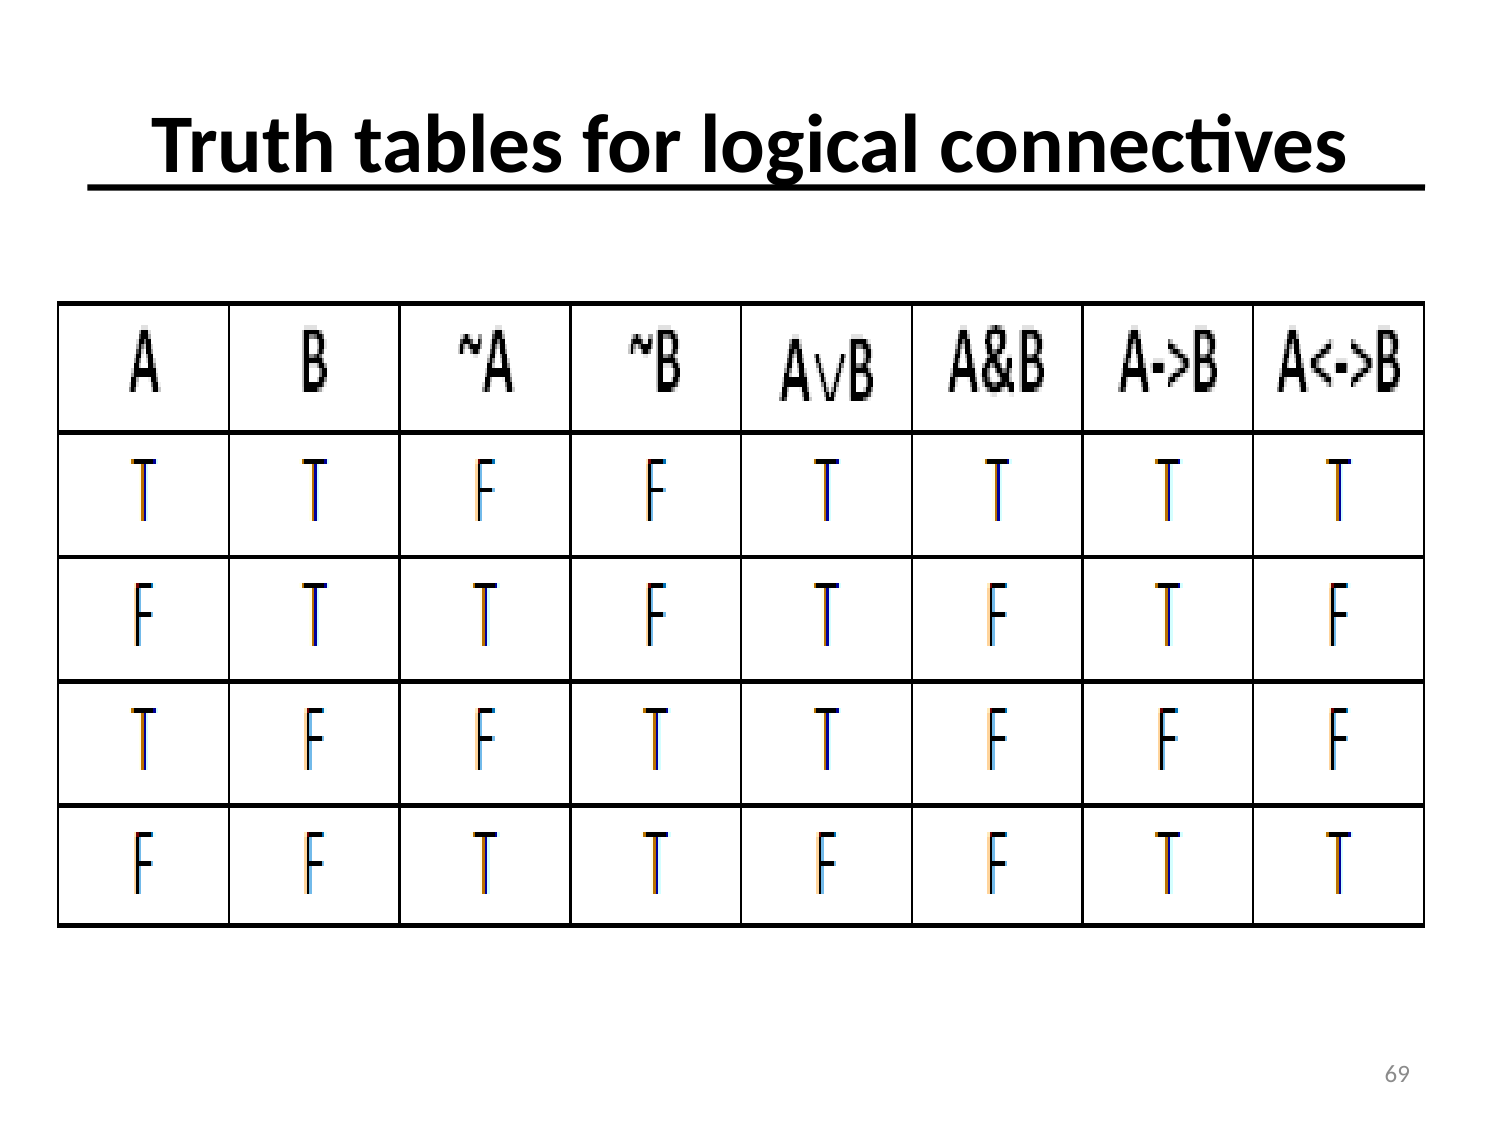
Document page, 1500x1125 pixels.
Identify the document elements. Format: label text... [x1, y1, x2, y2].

picture [49, 287, 1438, 938]
title Truth tables for logical connectives [75, 45, 1425, 233]
slide_number 69 [1074, 1042, 1425, 1103]
